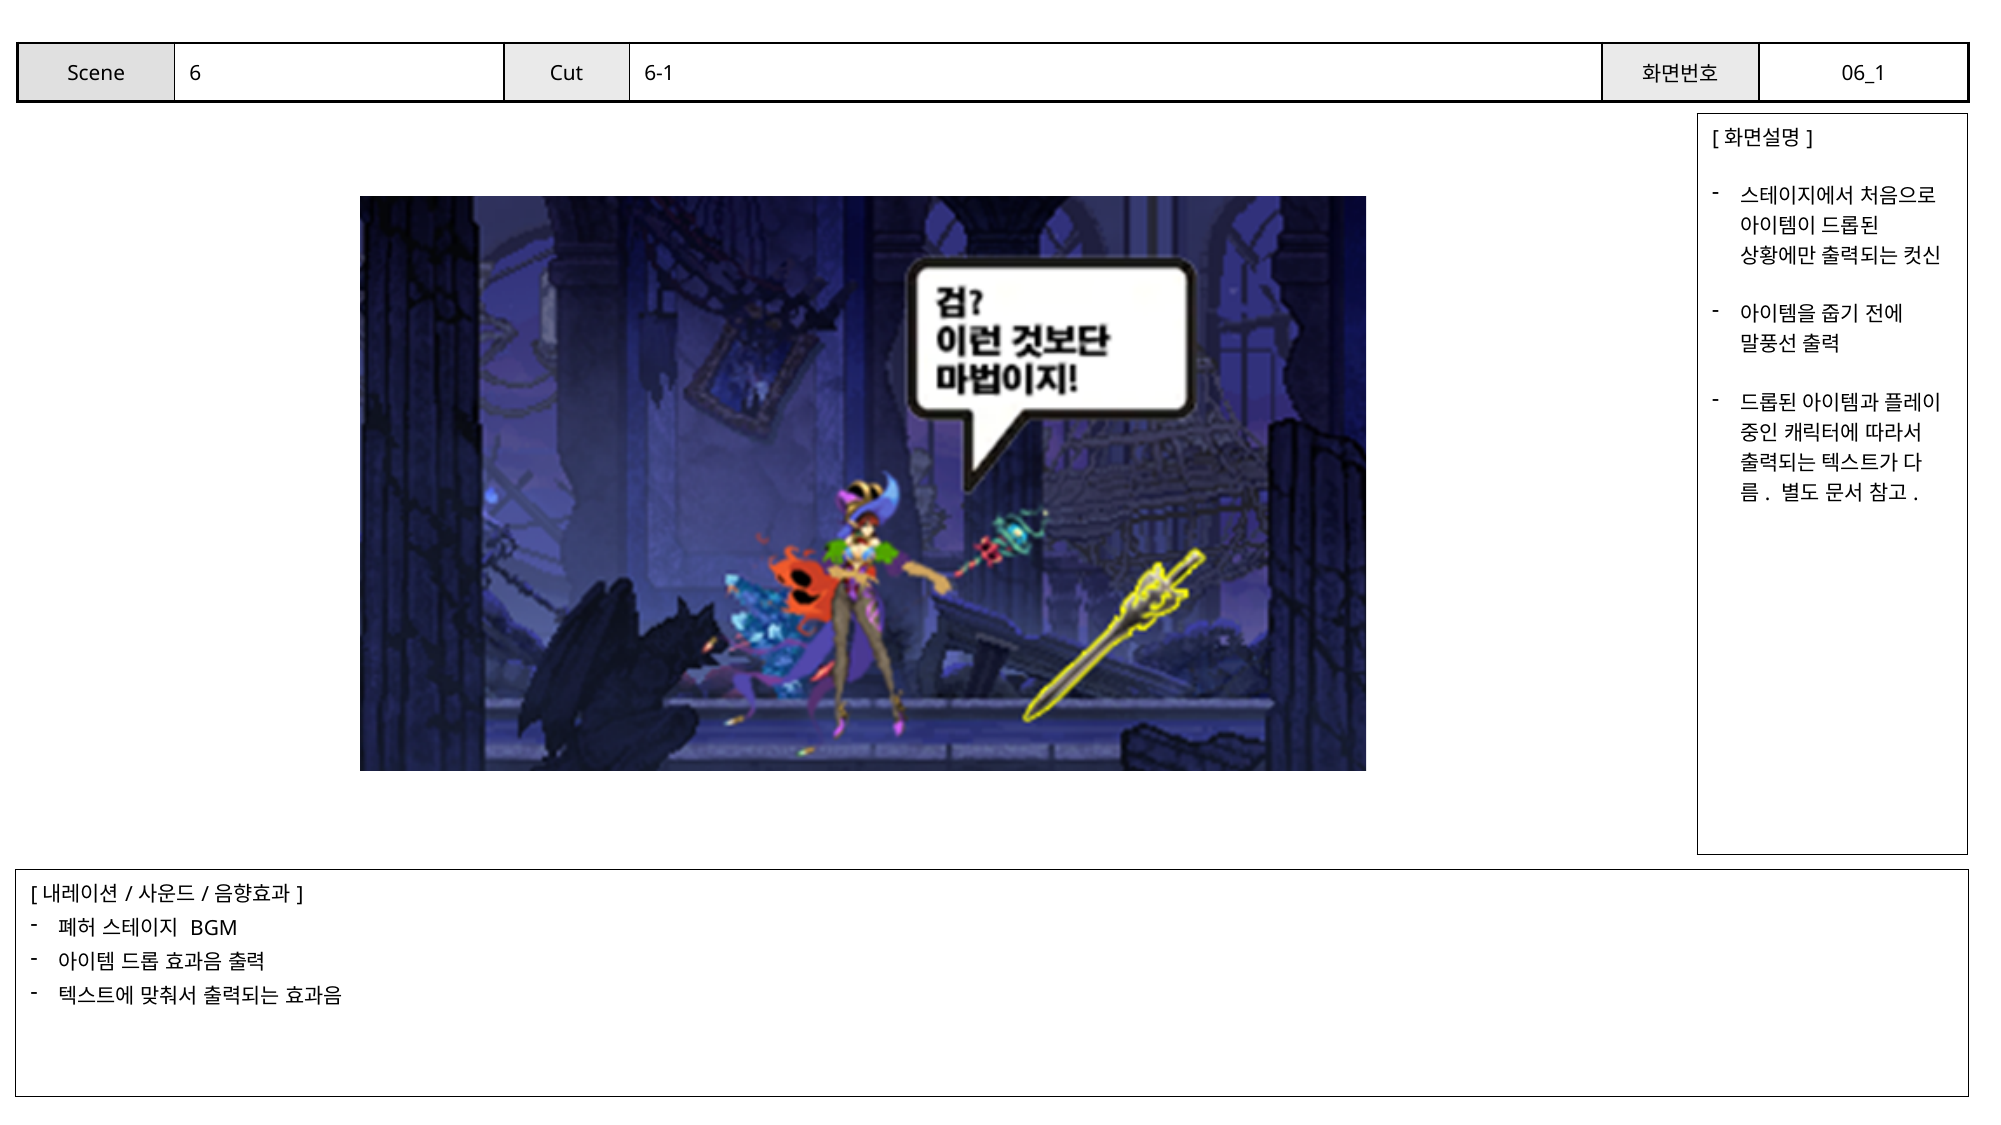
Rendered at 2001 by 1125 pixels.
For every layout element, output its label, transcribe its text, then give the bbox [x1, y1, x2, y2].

table_header 화면번호 [1603, 44, 1758, 100]
table_header 6 [175, 44, 503, 100]
table_header 06_1 [1760, 44, 1967, 100]
table_header [화면설명] 스테이지에서 처음으로 아이템이 드롭된 상황에만 출력되는 컷신 아이템을 줍기 전에 말풍선 출력 드롭된 아이템과 플레이 중인 캐릭터에 따라서 출력되는 텍스트가 다름. 별도 문서 참고. [1698, 114, 1967, 854]
table_header [내레이션/사운드/음향효과] 폐허 스테이지 BGM 아이템 드롭 효과음 출력 텍스트에 맞춰서 출력되는 효과음 [16, 870, 1968, 1096]
picture [350, 196, 1367, 771]
table_header 6-1 [630, 44, 1601, 100]
table_header Cut [505, 44, 629, 100]
table_header Scene [19, 44, 174, 100]
